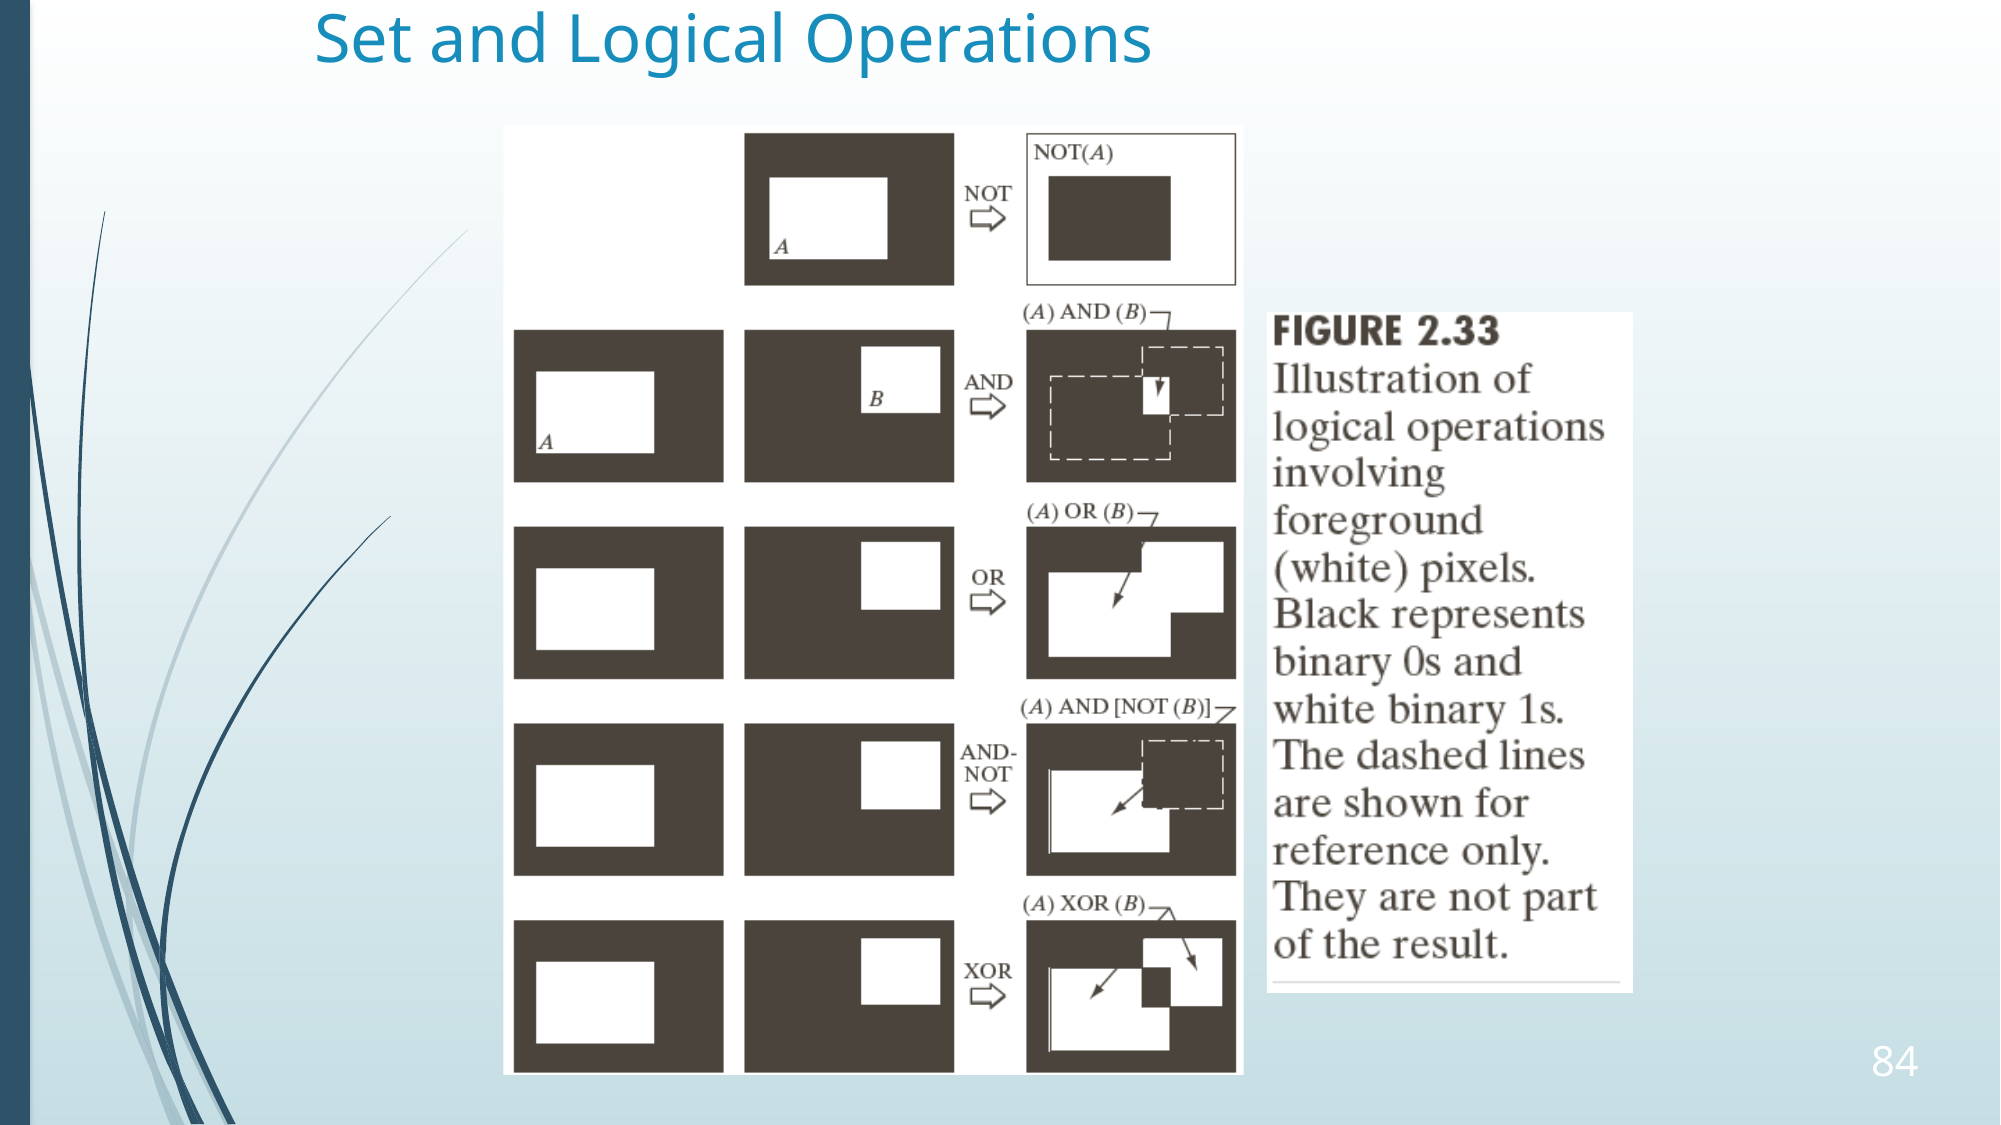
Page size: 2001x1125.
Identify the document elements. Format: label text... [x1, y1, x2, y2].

picture [503, 125, 1244, 1076]
picture [1266, 312, 1633, 993]
slide_number 84 [1433, 1024, 1934, 1103]
title Set and Logical Operations [299, 0, 1701, 176]
